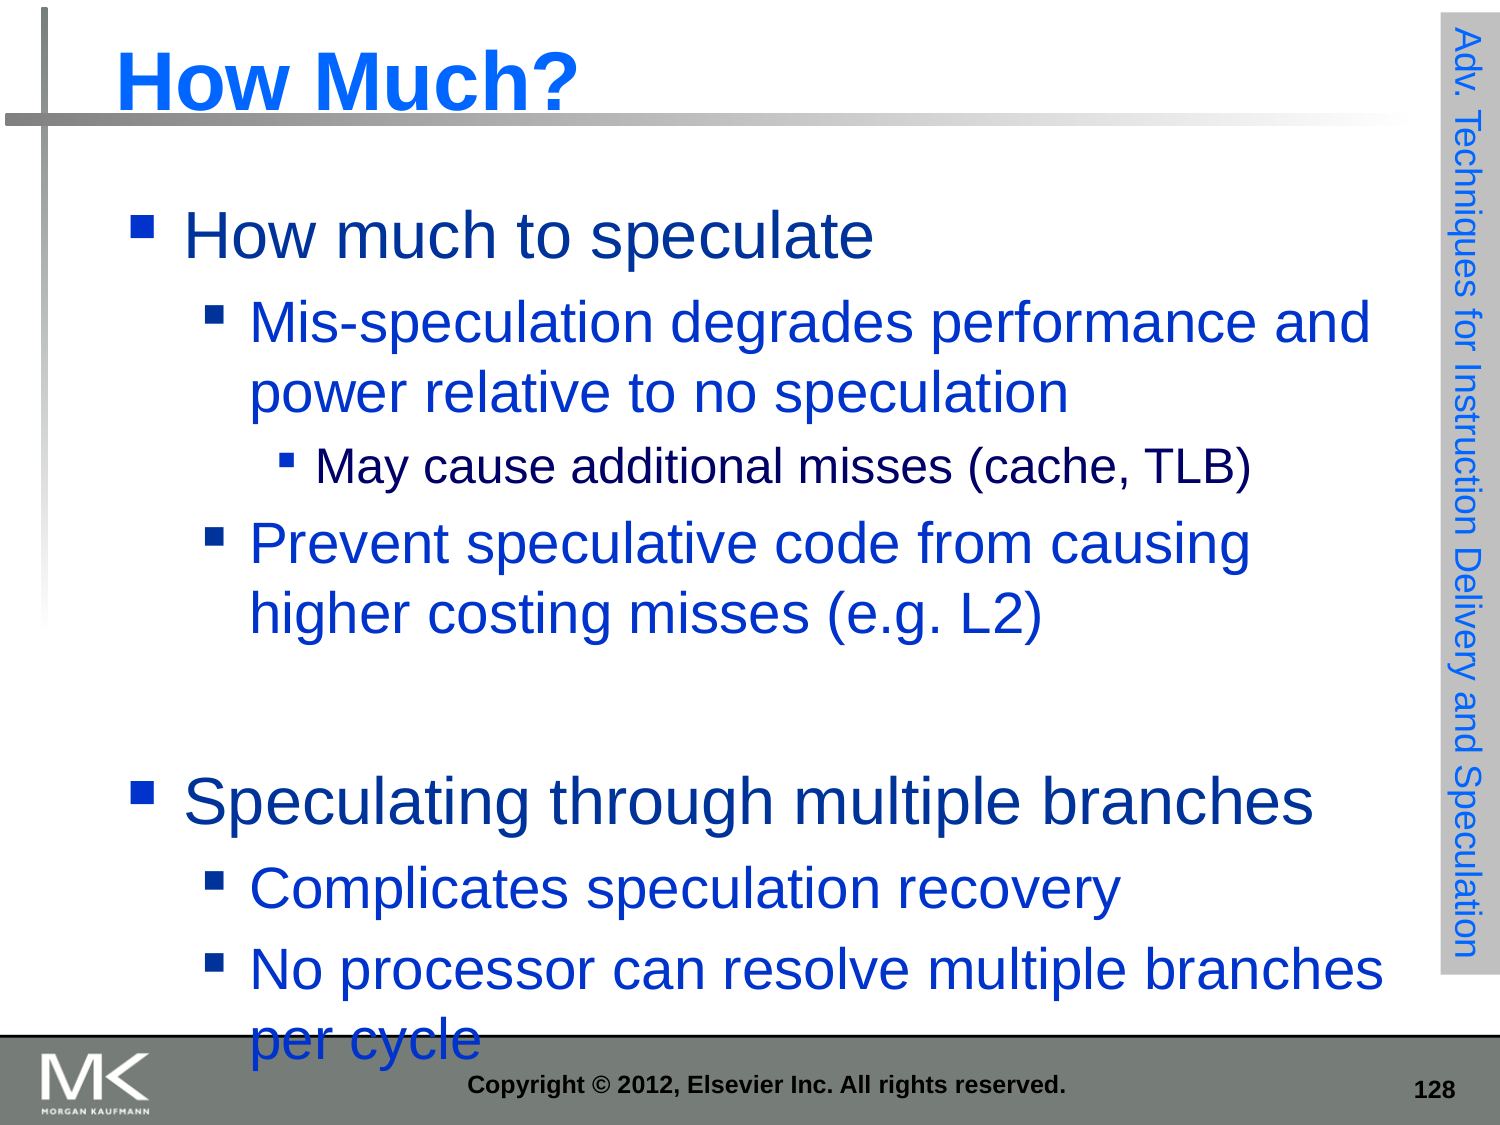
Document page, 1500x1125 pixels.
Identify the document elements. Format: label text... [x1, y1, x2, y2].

title How Much? [100, 18, 1460, 135]
picture [29, 1046, 160, 1123]
footer Copyright © 2012, Elsevier Inc. All rights reserved. [170, 1046, 1365, 1106]
text_box Adv. Techniques for Instruction Delivery and Speculation [1440, 12, 1500, 975]
list How much to speculate Mis-speculation degrades performance and power relative to no speculation May cause additional misses (cache, TLB) Prevent speculative code from causing higher costing misses (e.g. L2) Speculating through multiple branches Complicates speculation recovery No processor can resolve multiple branches per cycle [111, 184, 1424, 1024]
